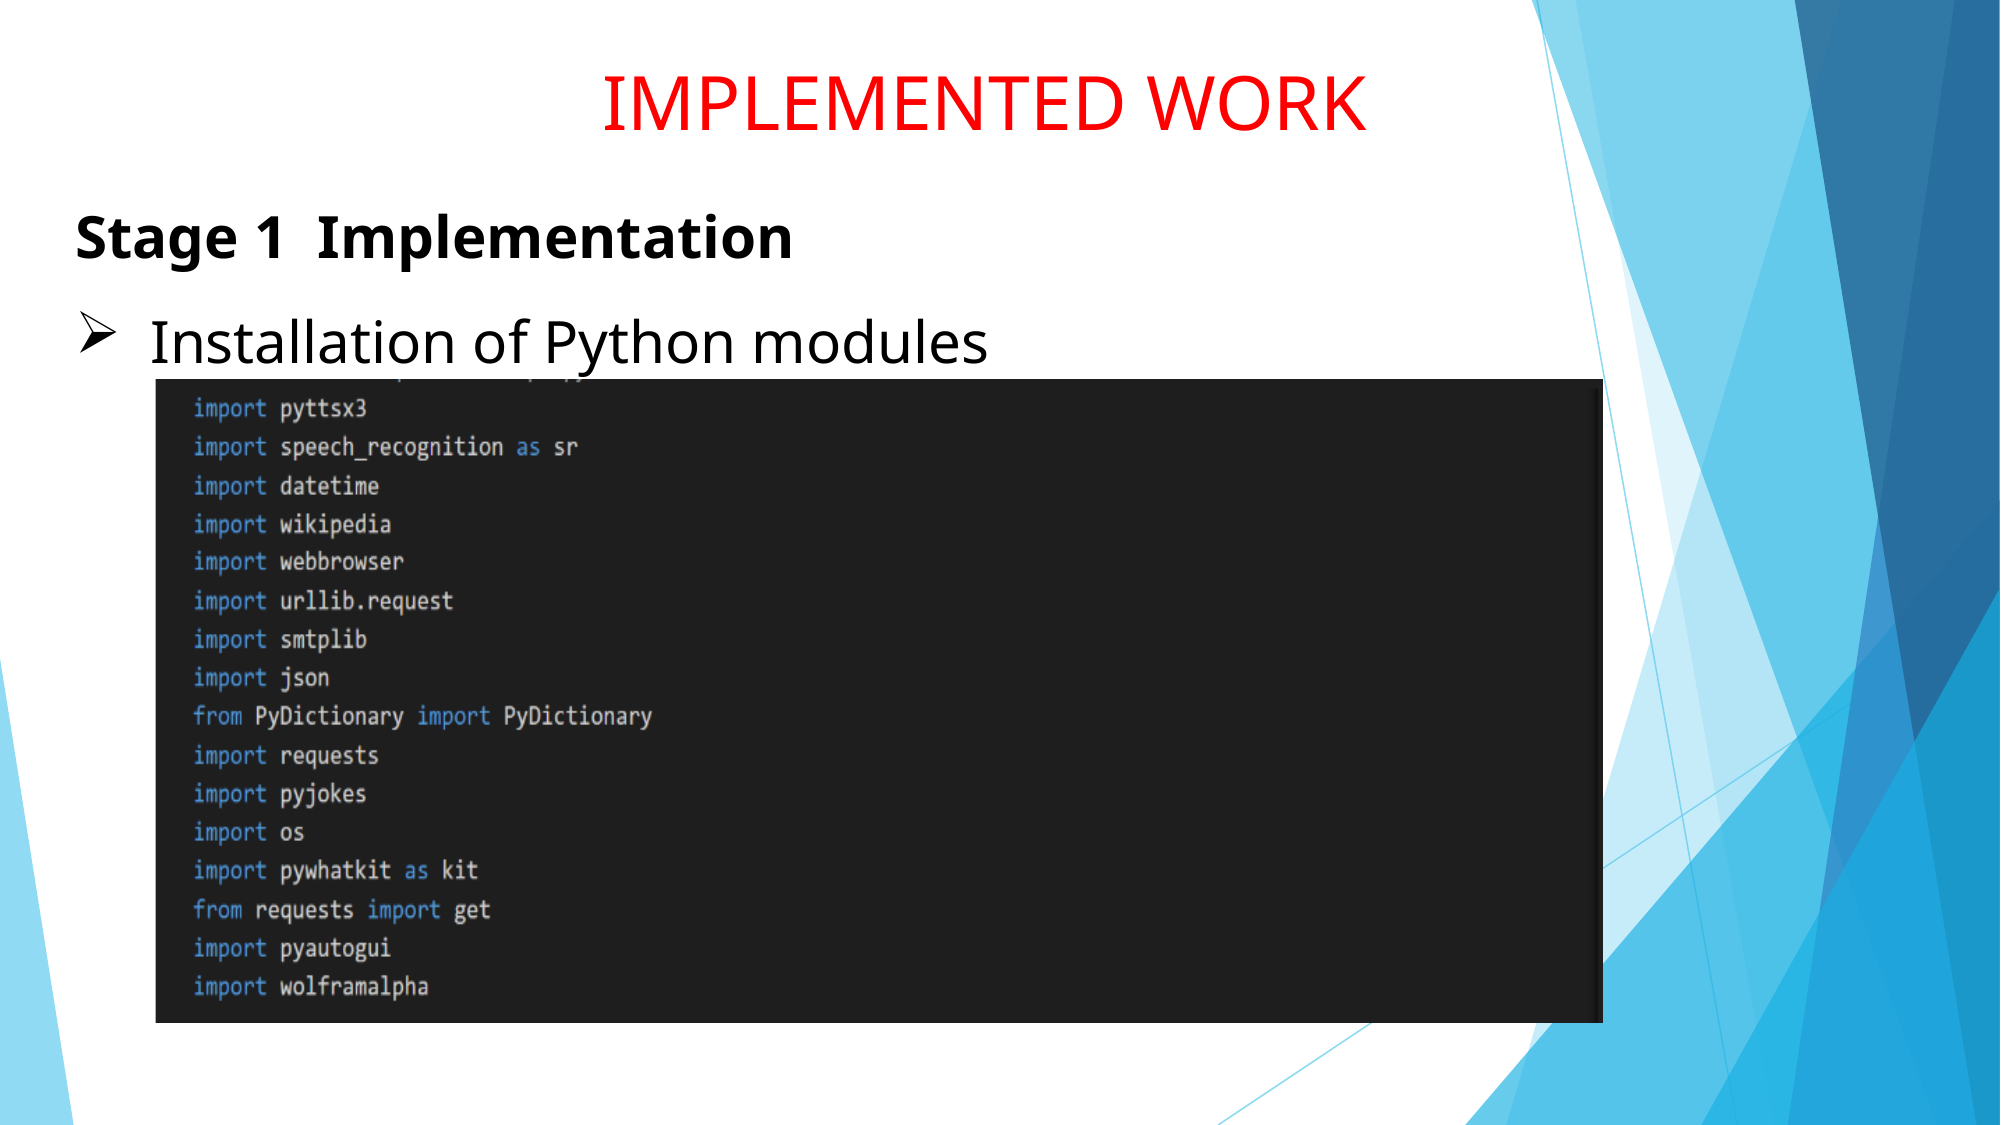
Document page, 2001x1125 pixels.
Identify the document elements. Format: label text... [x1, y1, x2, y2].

text_box IMPLEMENTED WORK [548, 25, 1422, 131]
text_box Stage 1 Implementation Installation of Python modules [60, 157, 1833, 1091]
picture [155, 379, 1603, 1023]
